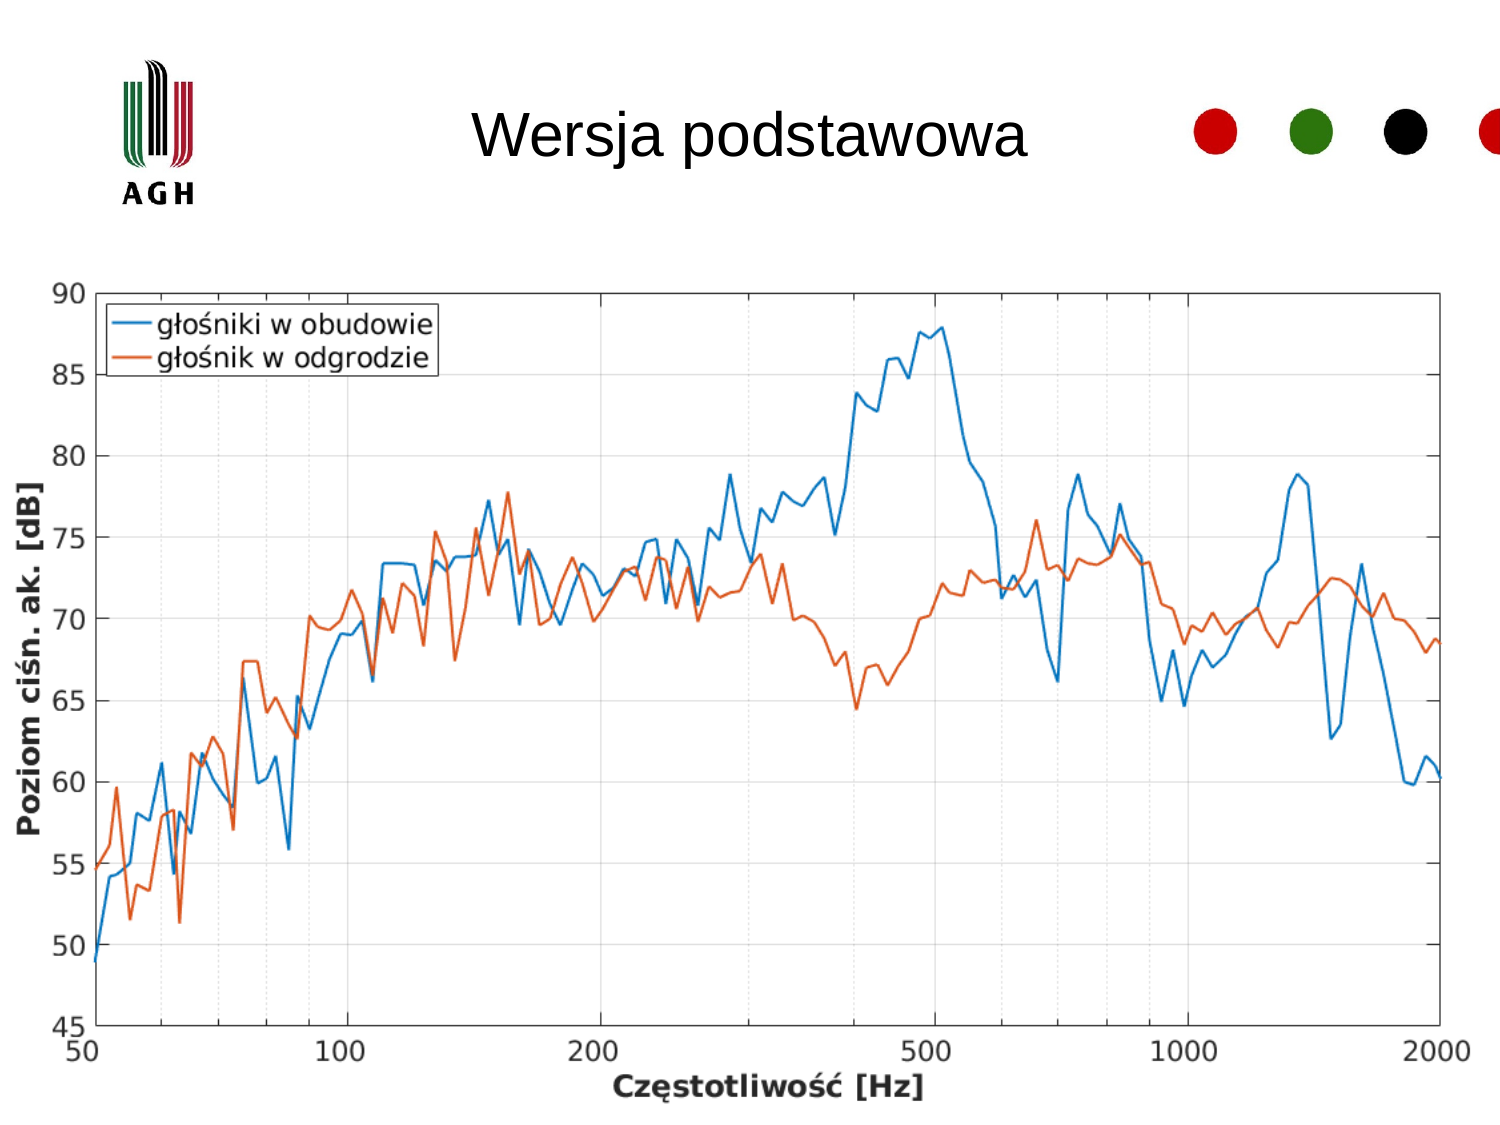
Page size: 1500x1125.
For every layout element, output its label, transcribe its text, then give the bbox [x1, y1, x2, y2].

title Wersja podstawowa [112, 37, 1389, 223]
picture [0, 0, 1500, 1125]
